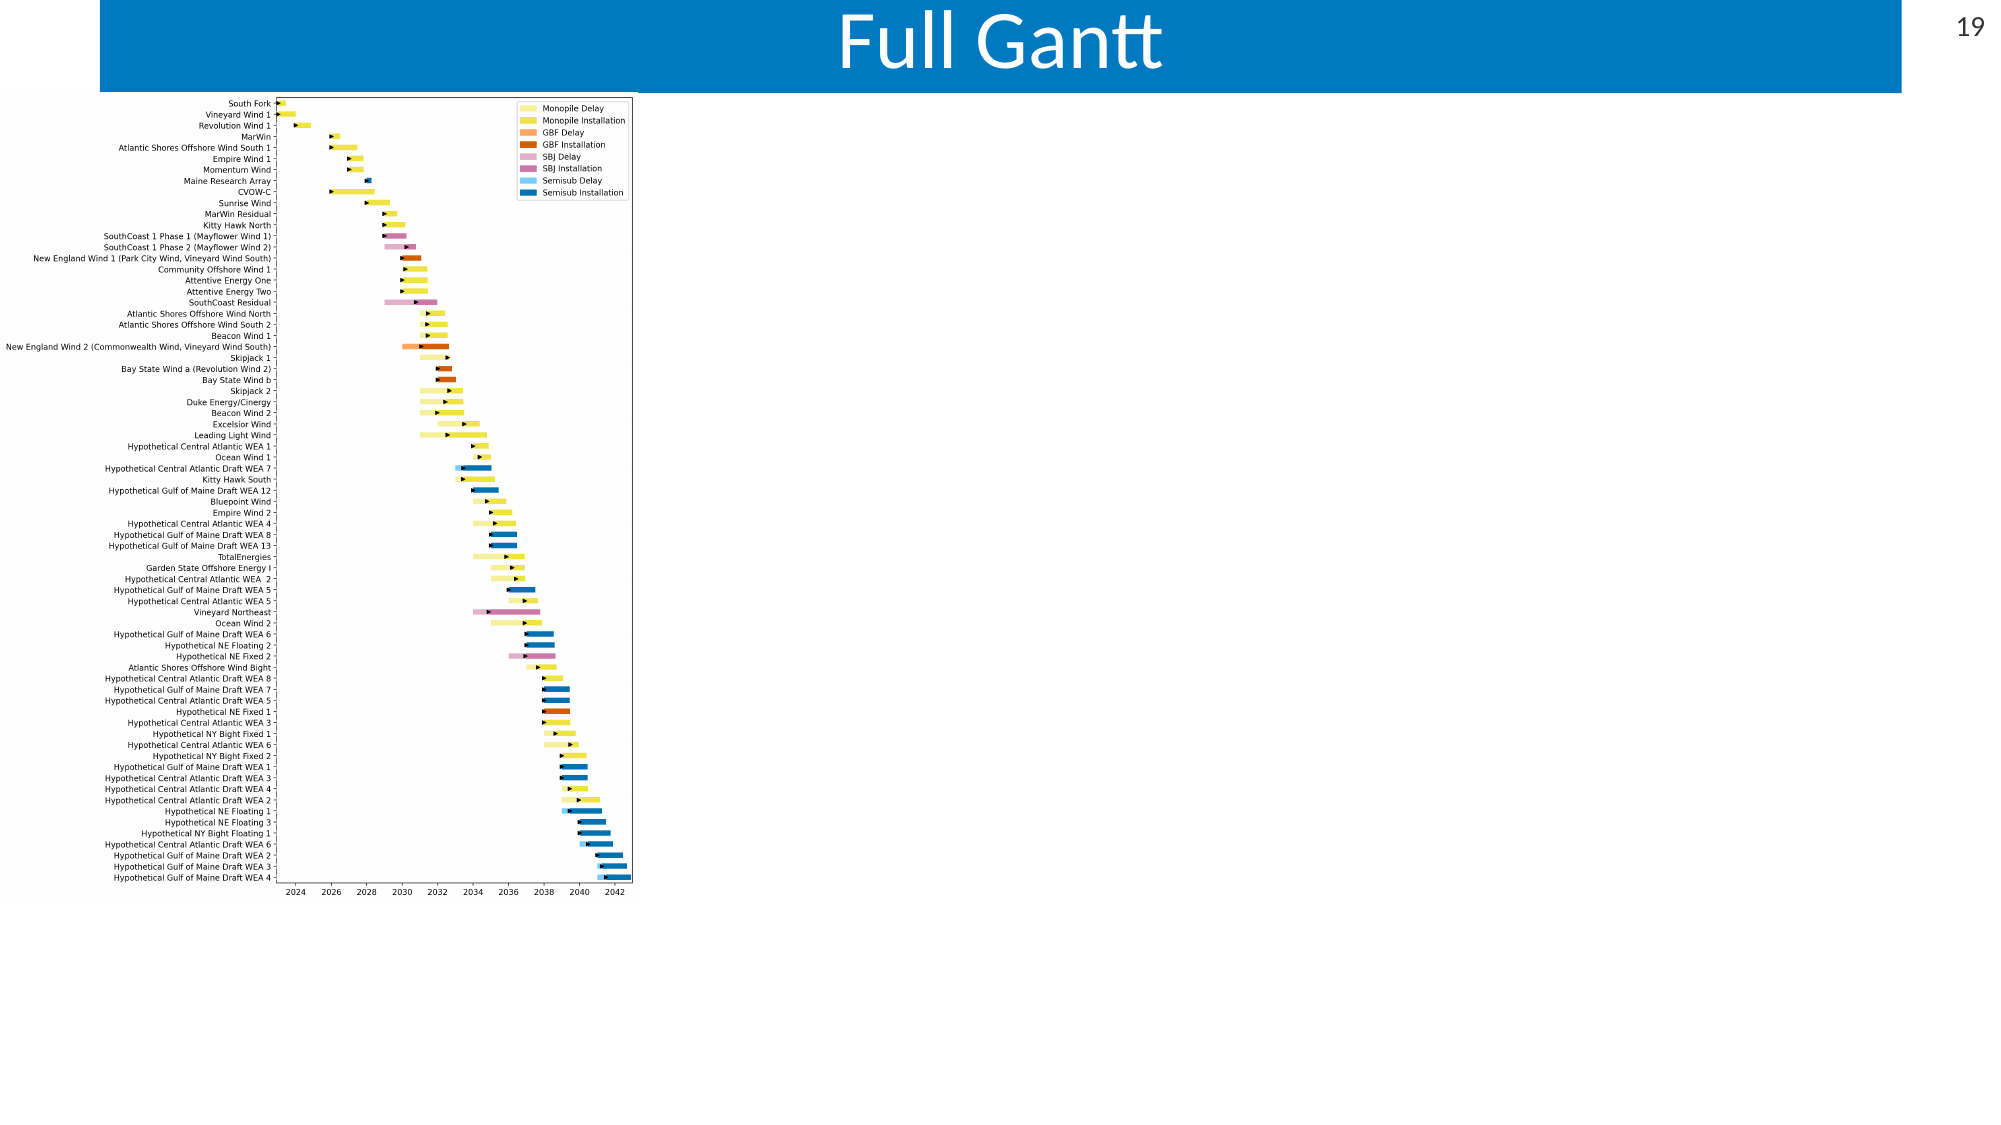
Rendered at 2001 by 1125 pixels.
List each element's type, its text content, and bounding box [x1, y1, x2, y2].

picture [0, 92, 638, 902]
title Full Gantt [99, 0, 1902, 94]
